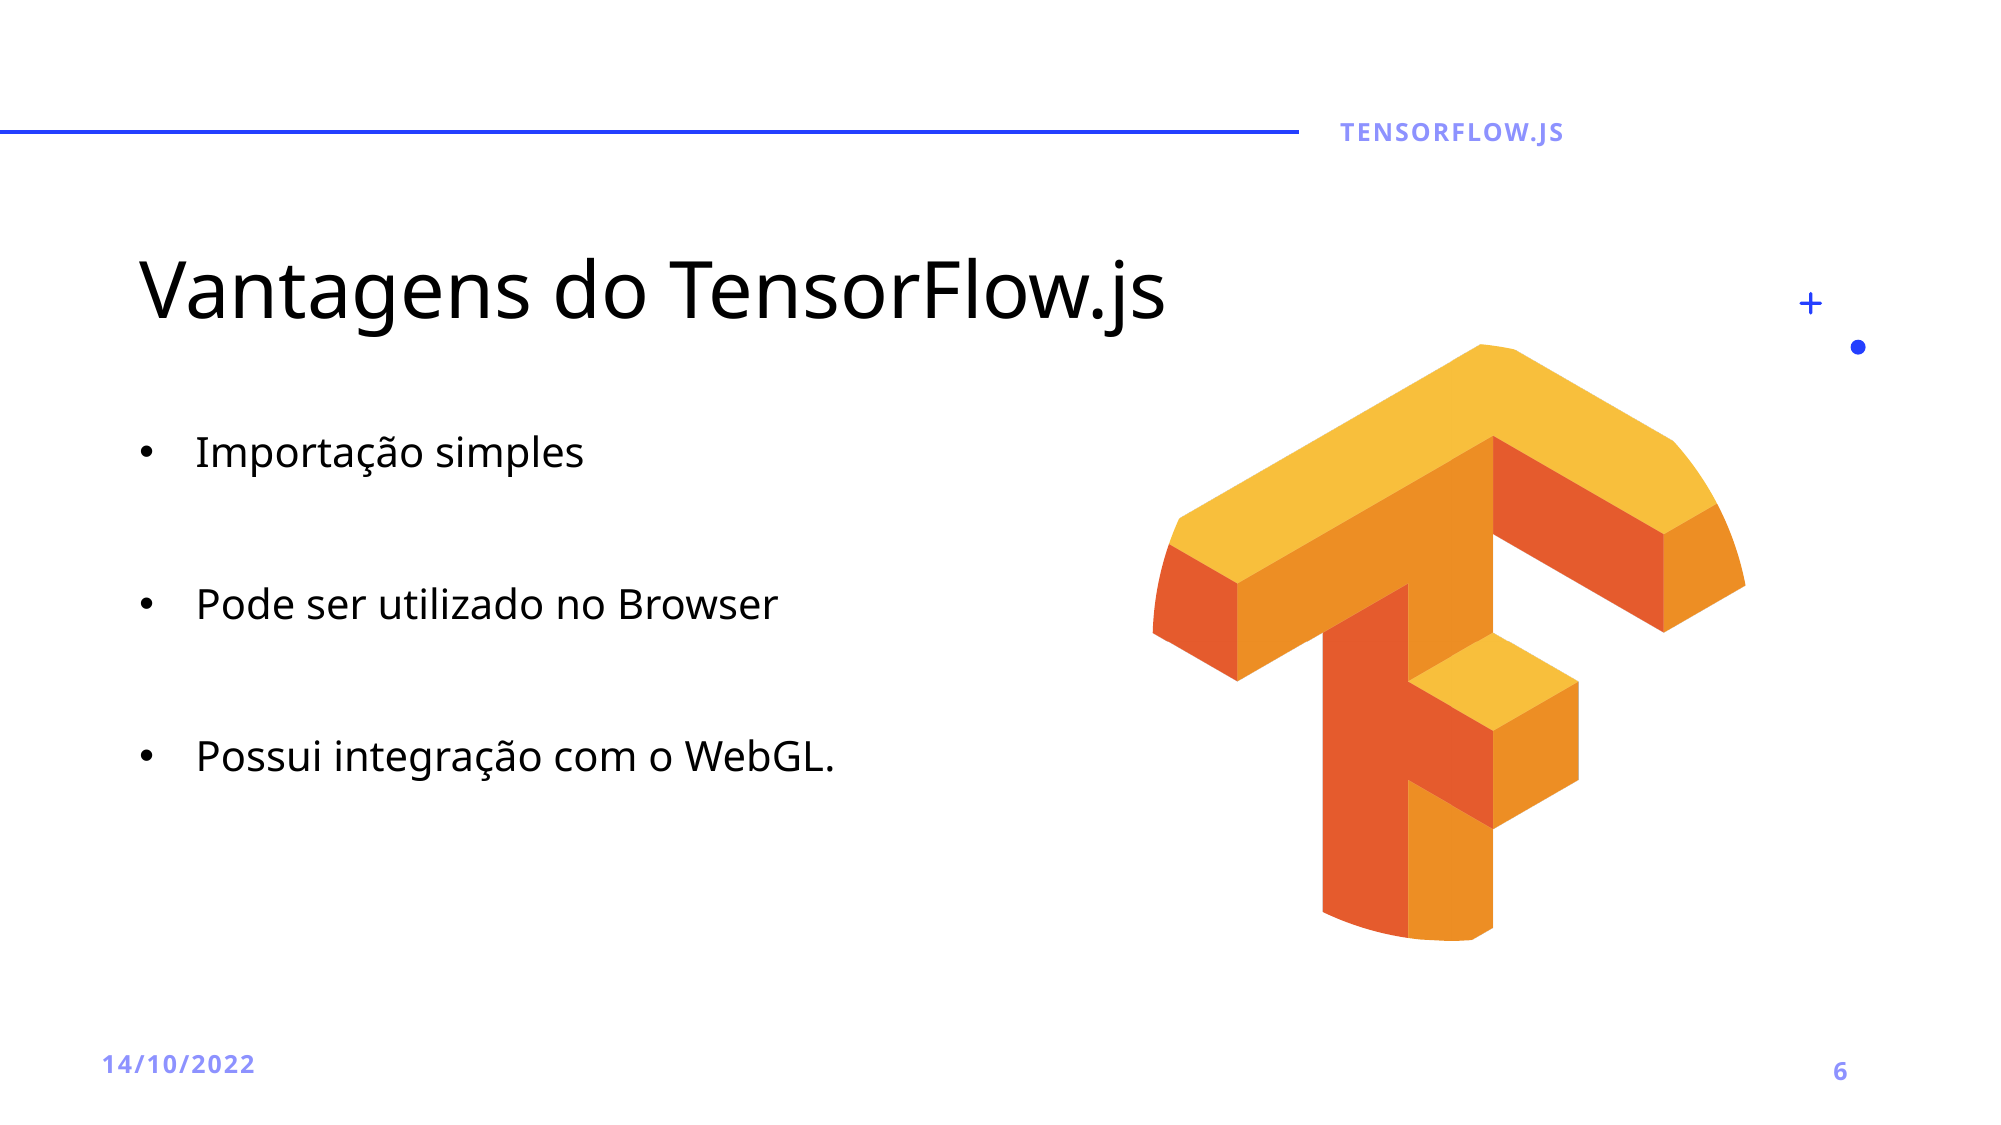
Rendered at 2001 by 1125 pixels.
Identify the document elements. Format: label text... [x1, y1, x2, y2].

slide_number 6 [1412, 1042, 1863, 1103]
list Importação simples Pode ser utilizado no Browser Possui integração com o WebGL. [124, 413, 1140, 963]
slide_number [86, 1033, 537, 1094]
title Vantagens do TensorFlow.js [124, 203, 1263, 343]
picture [1152, 342, 1751, 942]
footer Tensorflow.js [1231, 101, 1672, 162]
